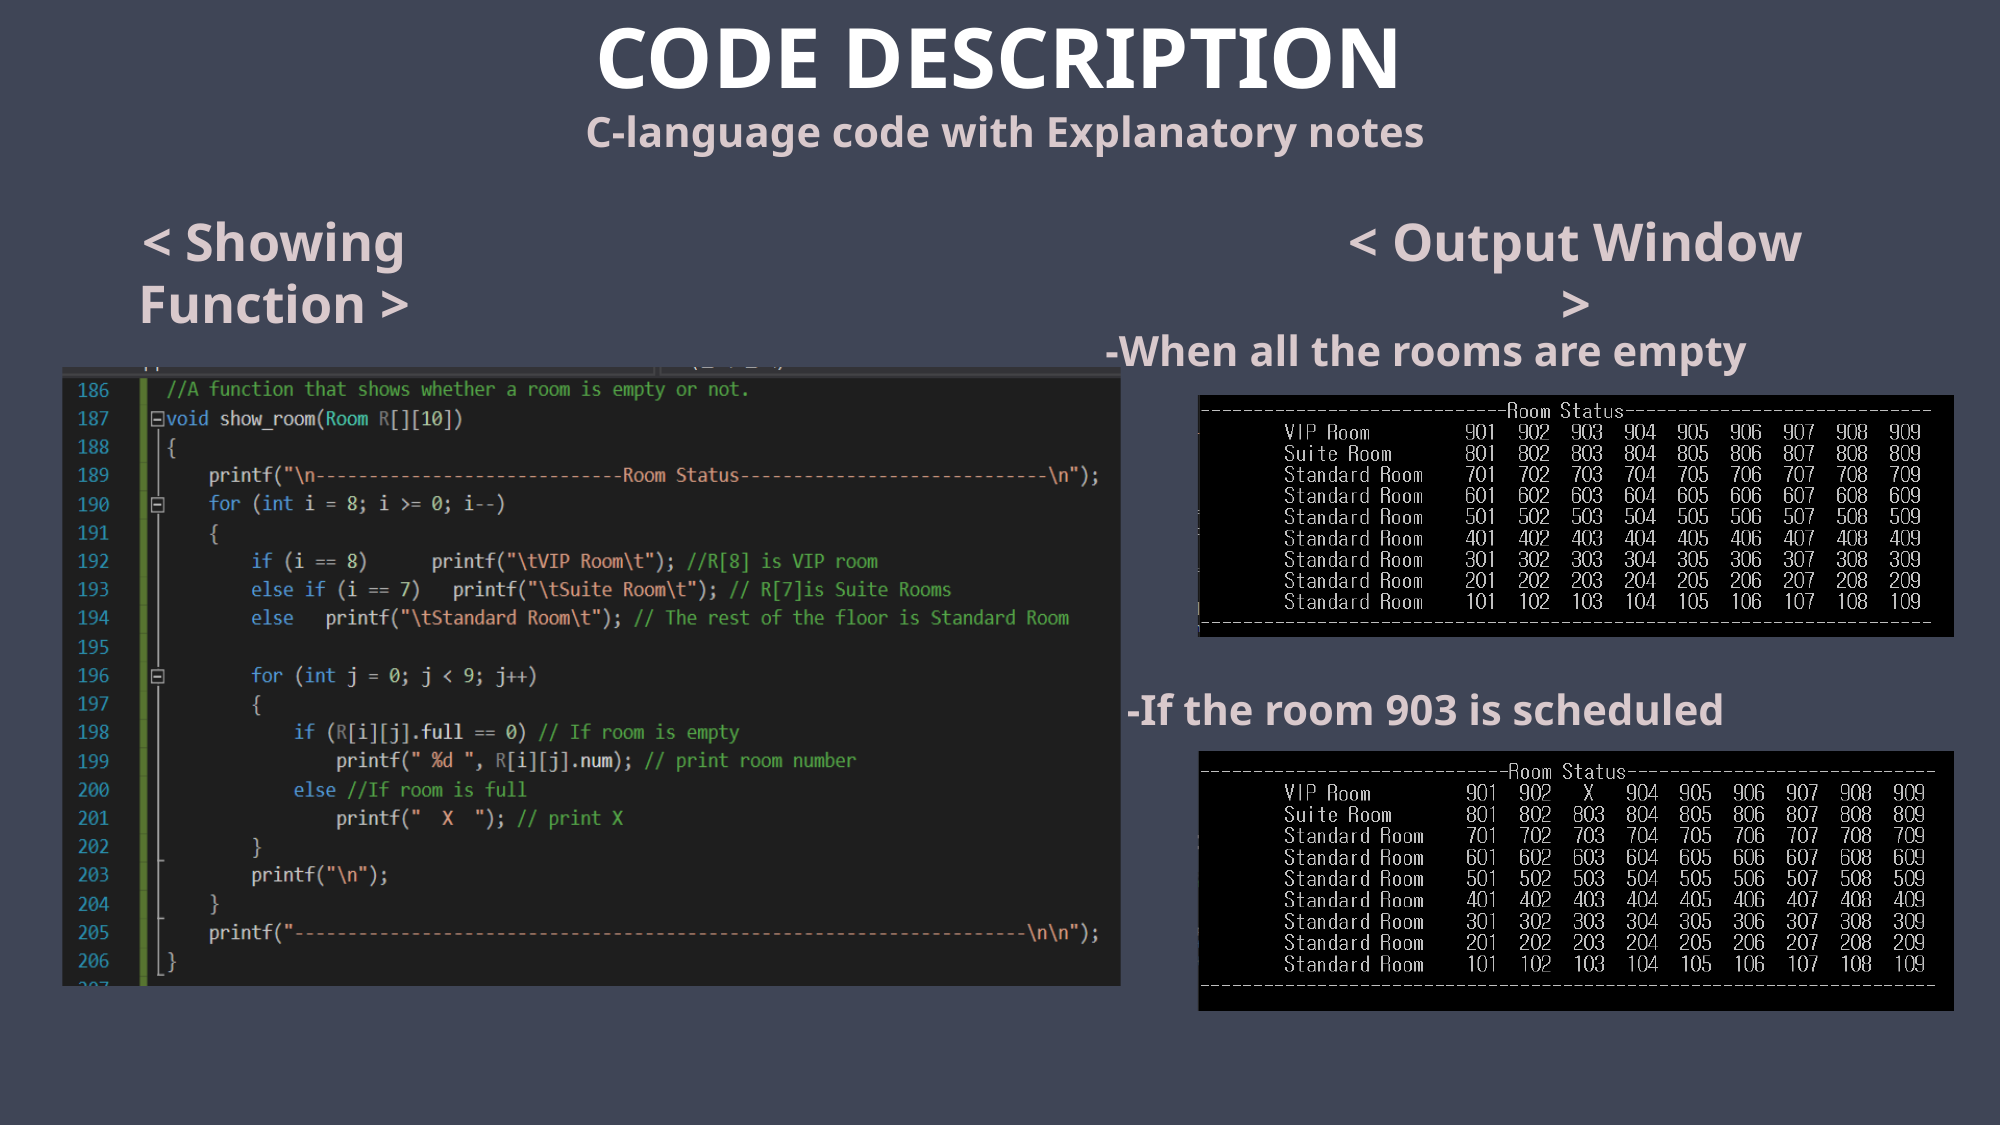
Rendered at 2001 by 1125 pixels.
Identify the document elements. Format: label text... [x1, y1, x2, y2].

text_box -If the room 903 is scheduled [1121, 676, 1767, 742]
text_box < Output Window > [1328, 201, 1824, 342]
picture [1197, 751, 1954, 1011]
text_box CODE DESCRIPTION C-language code with Explanatory notes [547, 0, 1453, 163]
picture [1197, 394, 1954, 637]
picture [62, 367, 1121, 986]
text_box < Showing Function > [27, 201, 522, 342]
text_box -When all the rooms are empty [1085, 317, 1767, 382]
